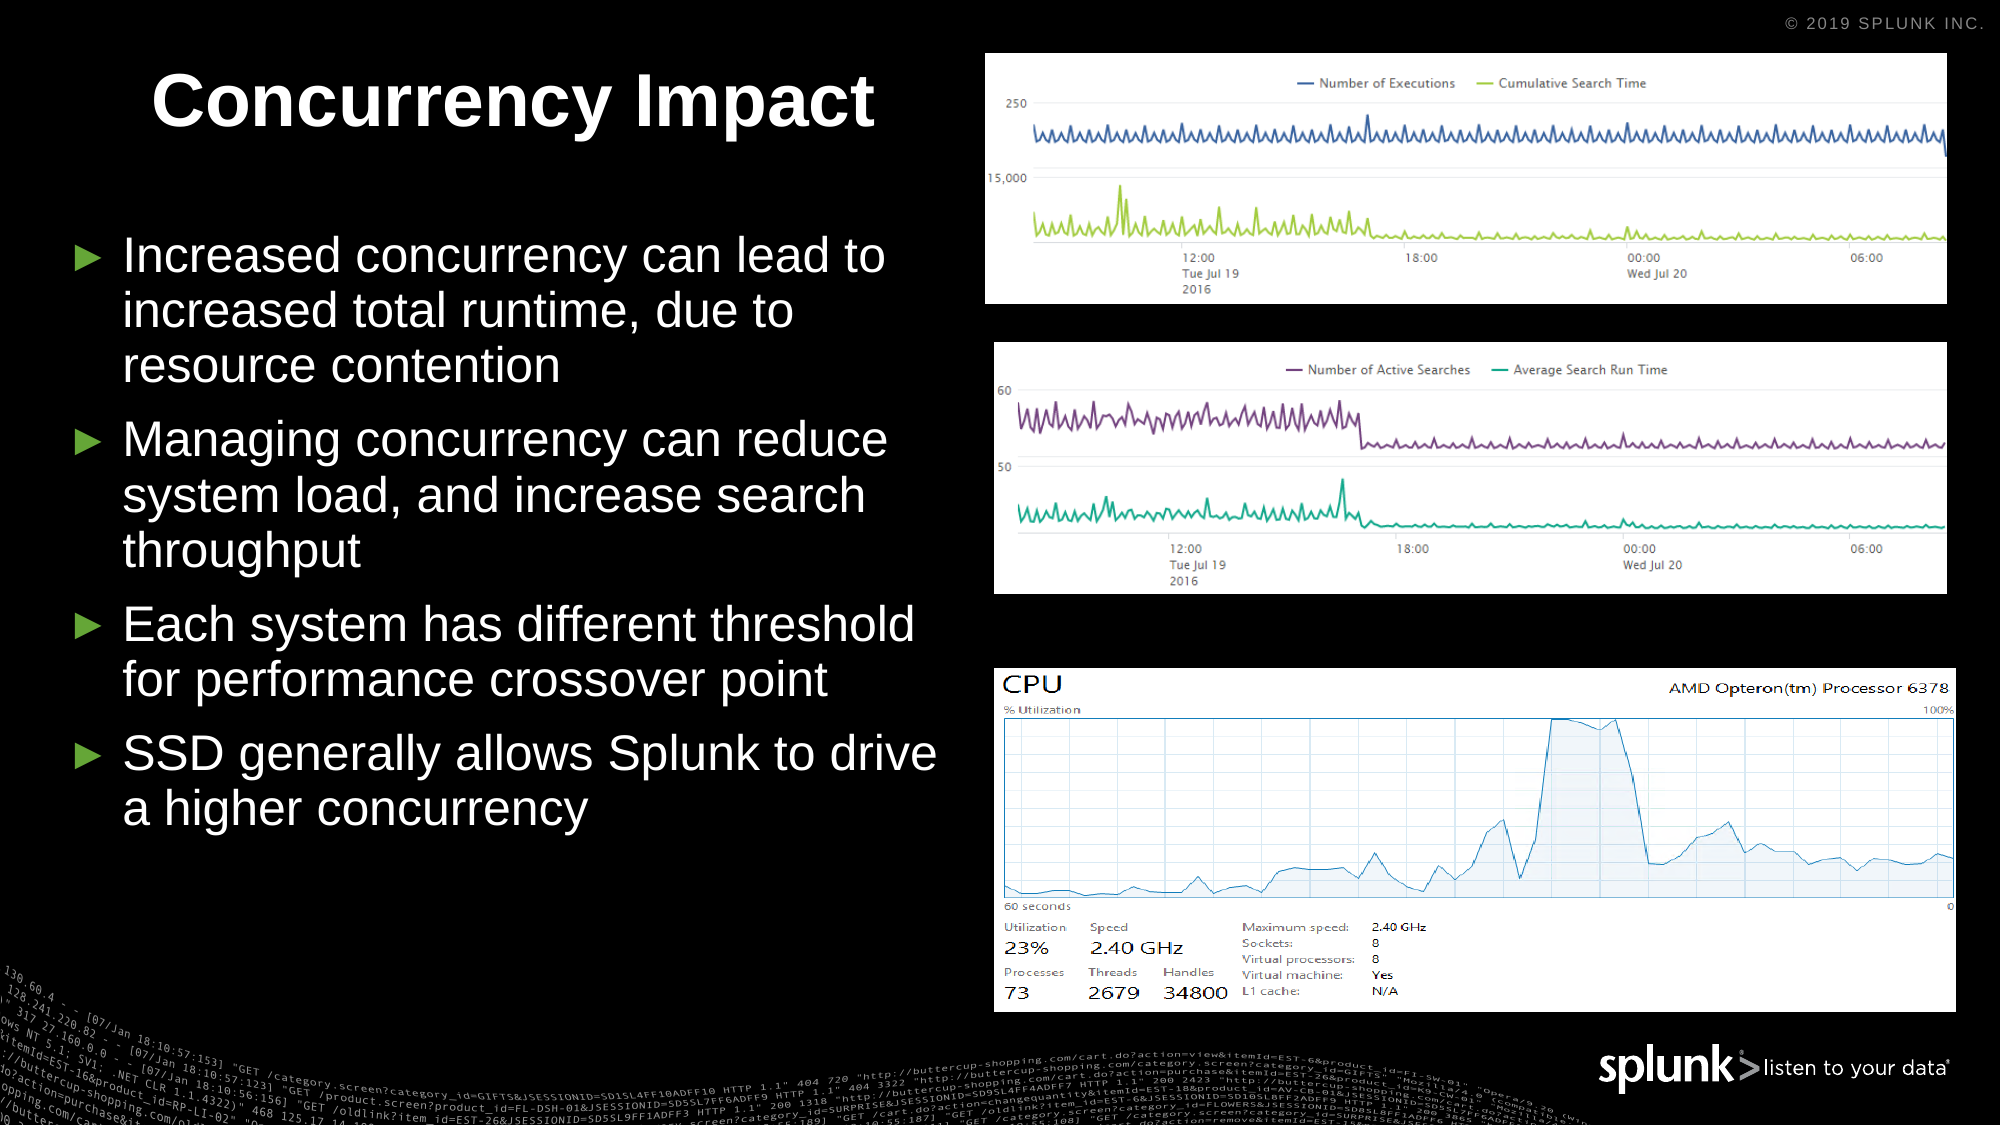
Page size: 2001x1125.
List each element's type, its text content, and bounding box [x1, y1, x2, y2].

list Increased concurrency can lead to increased total runtime, due to resource contention Managing concurrency can reduce system load, and increase search throughput Each system has different threshold for performance crossover point SSD generally allows Splunk to drive a higher concurrency [74, 199, 953, 996]
picture [0, 0, 2000, 1125]
title Concurrency Impact [74, 50, 953, 199]
